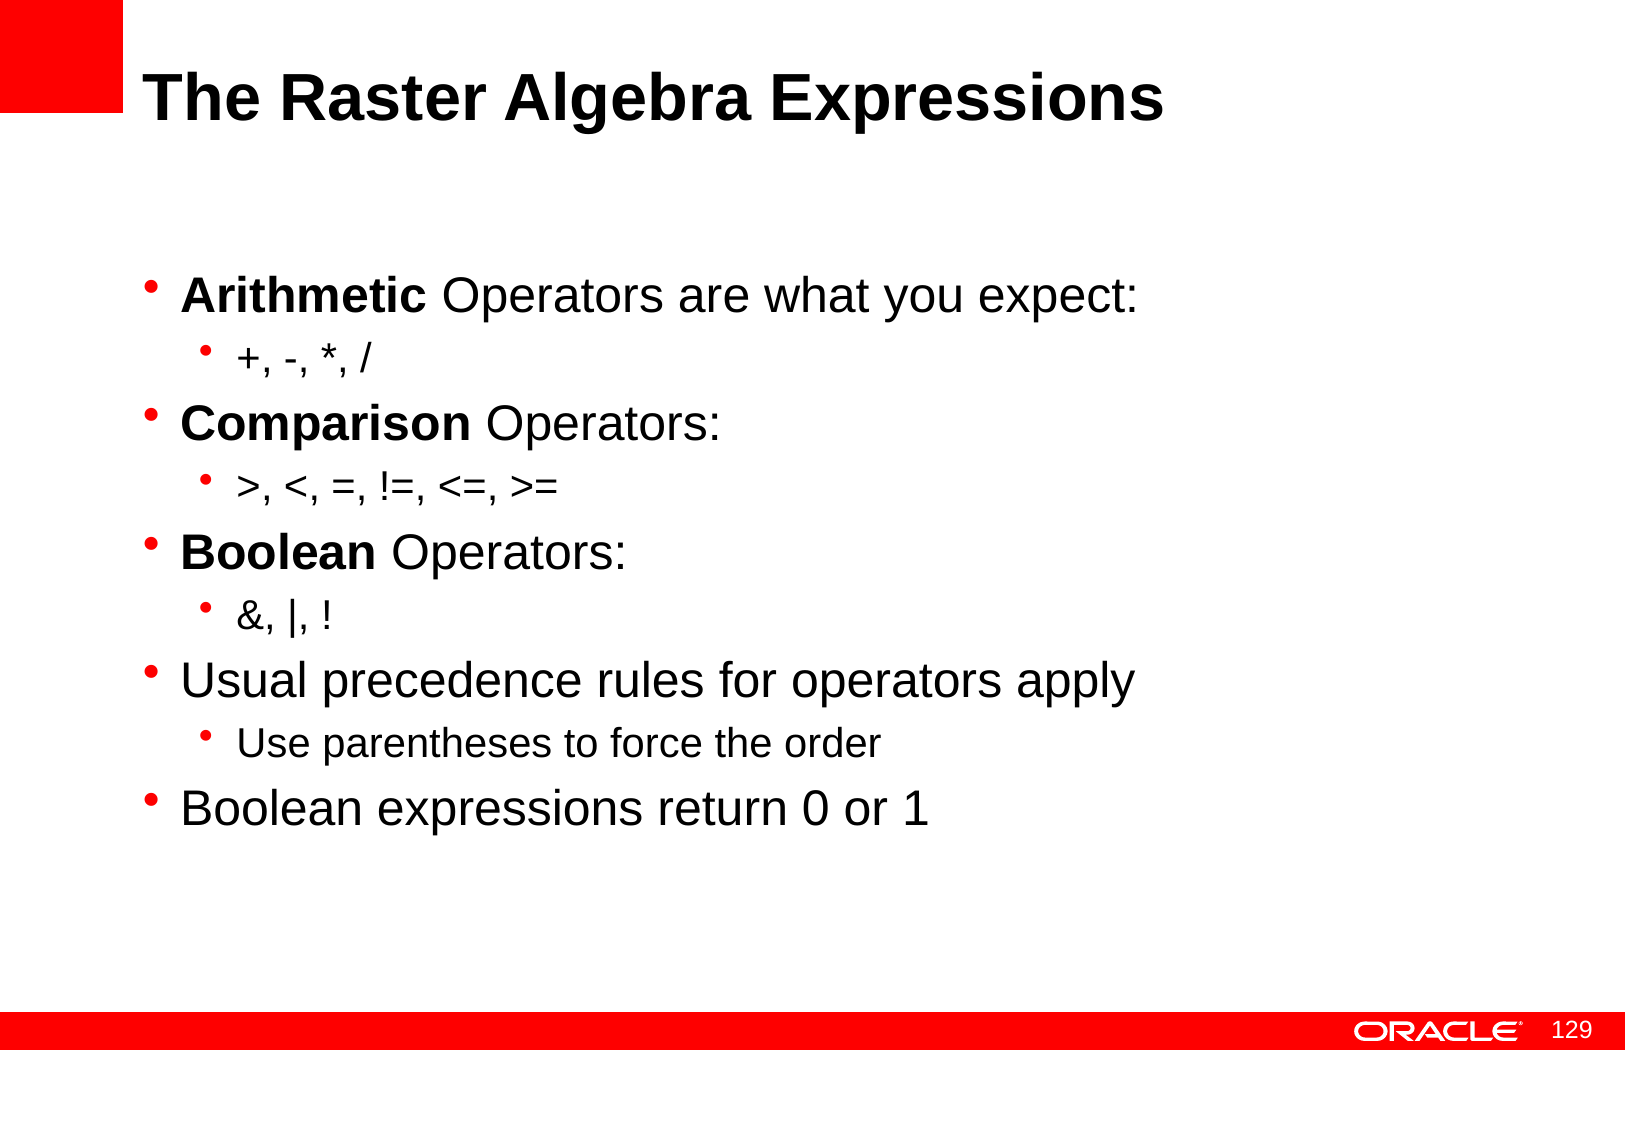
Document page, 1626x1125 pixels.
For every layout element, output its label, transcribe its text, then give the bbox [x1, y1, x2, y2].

picture [0, 1012, 1625, 1050]
picture [0, 0, 123, 113]
title The Raster Algebra Expressions [142, 53, 1606, 143]
list Arithmetic Operators are what you expect: +, -, *, / Comparison Operators: >, <, =, !=, <=, >= Boolean Operators: &, |, ! Usual precedence rules for operators apply Use parentheses to force the order Boolean expressions return 0 or 1 [142, 262, 1606, 997]
